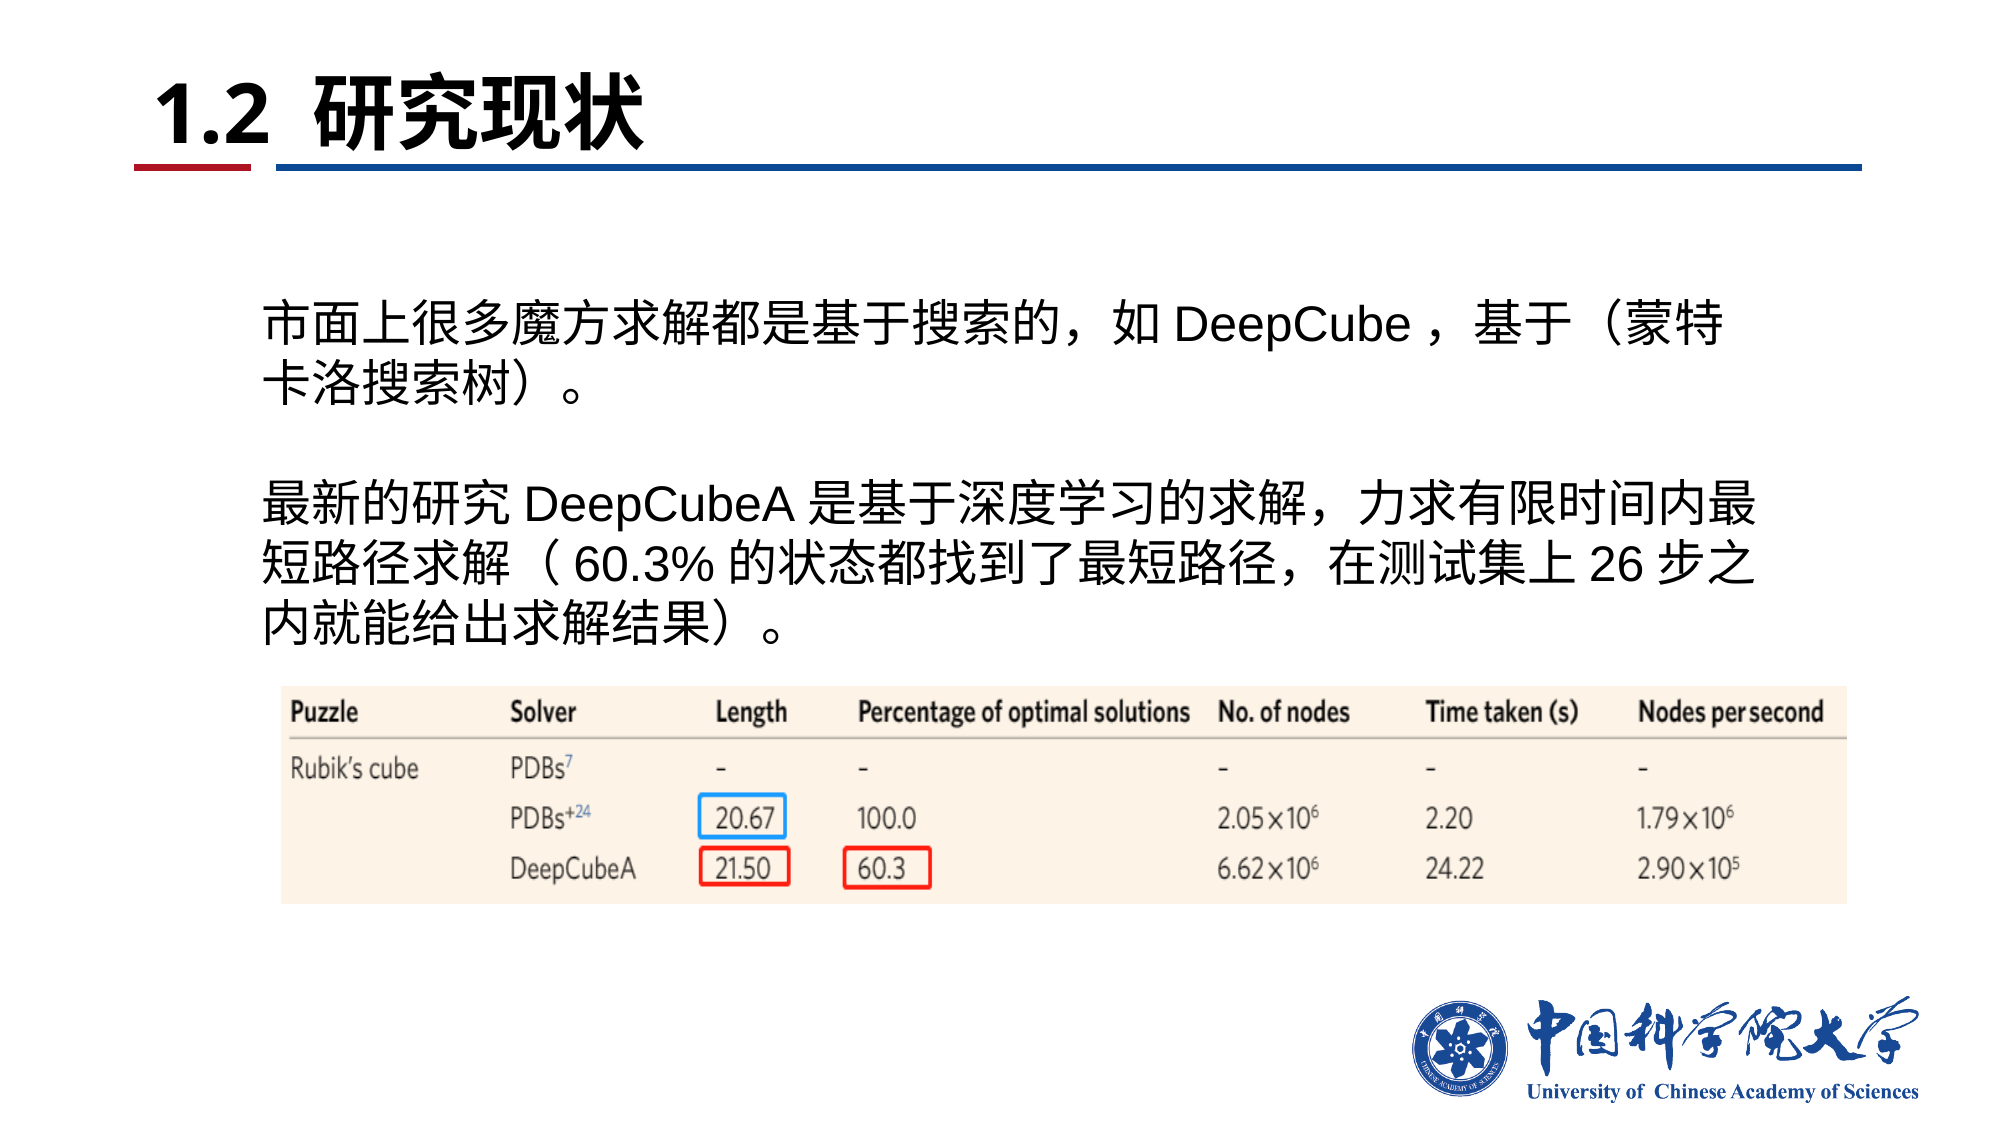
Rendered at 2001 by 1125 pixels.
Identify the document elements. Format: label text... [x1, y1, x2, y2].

text_box 市面上很多魔方求解都是基于搜索的，如DeepCube，基于（蒙特卡洛搜索树）。 最新的研究DeepCubeA是基于深度学习的求解，力求有限时间内最短路径求解（60.3%的状态都找到了最短路径，在测试集上26步之内就能给出求解结果）。 [246, 284, 1786, 660]
picture [275, 686, 1847, 904]
picture [1412, 996, 1919, 1103]
title 1.2 研究现状 [137, 0, 1863, 168]
